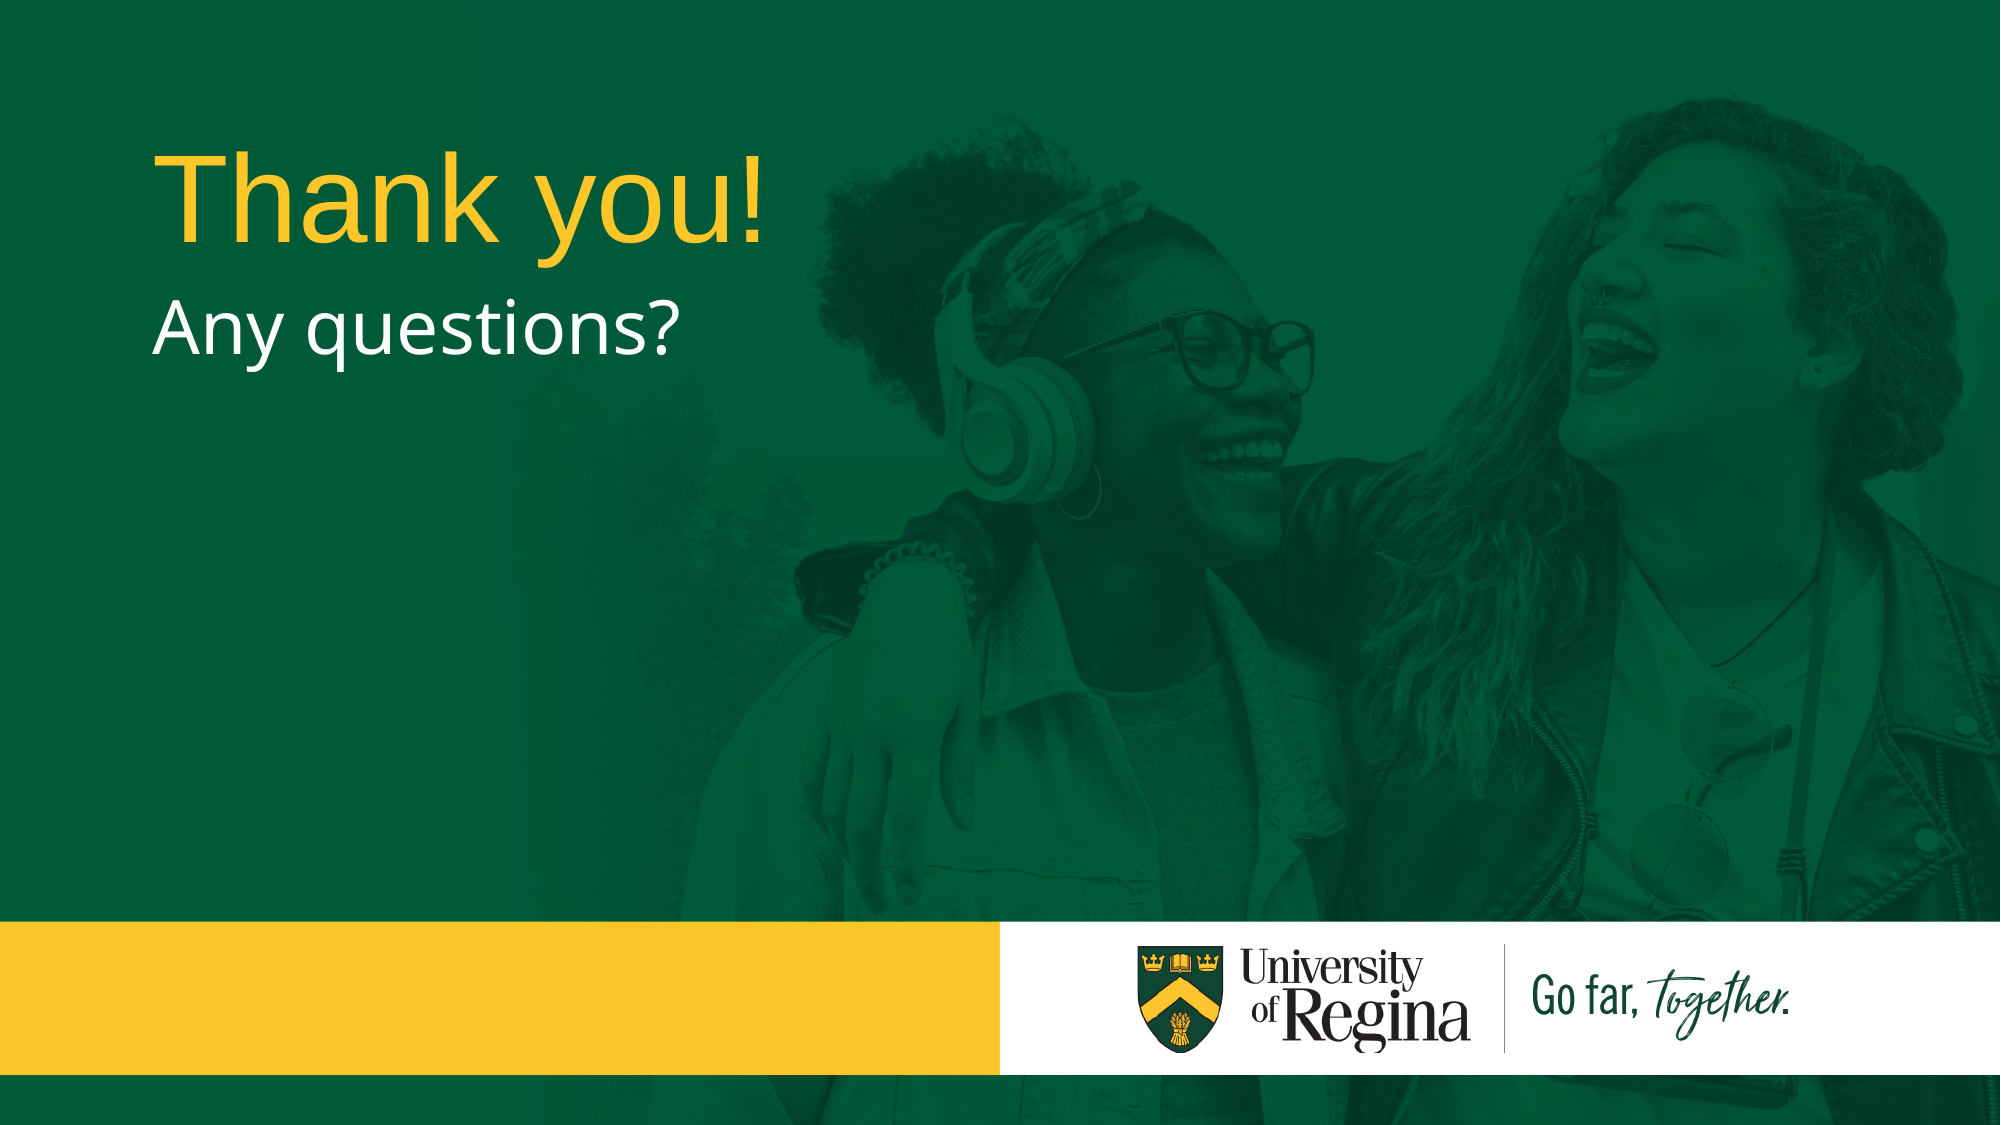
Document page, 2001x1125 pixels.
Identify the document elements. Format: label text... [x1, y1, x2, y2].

title Thank you! [137, 126, 1899, 271]
picture [0, 0, 2000, 921]
subtitle Any questions? [137, 271, 1899, 434]
picture [0, 1075, 2000, 1125]
